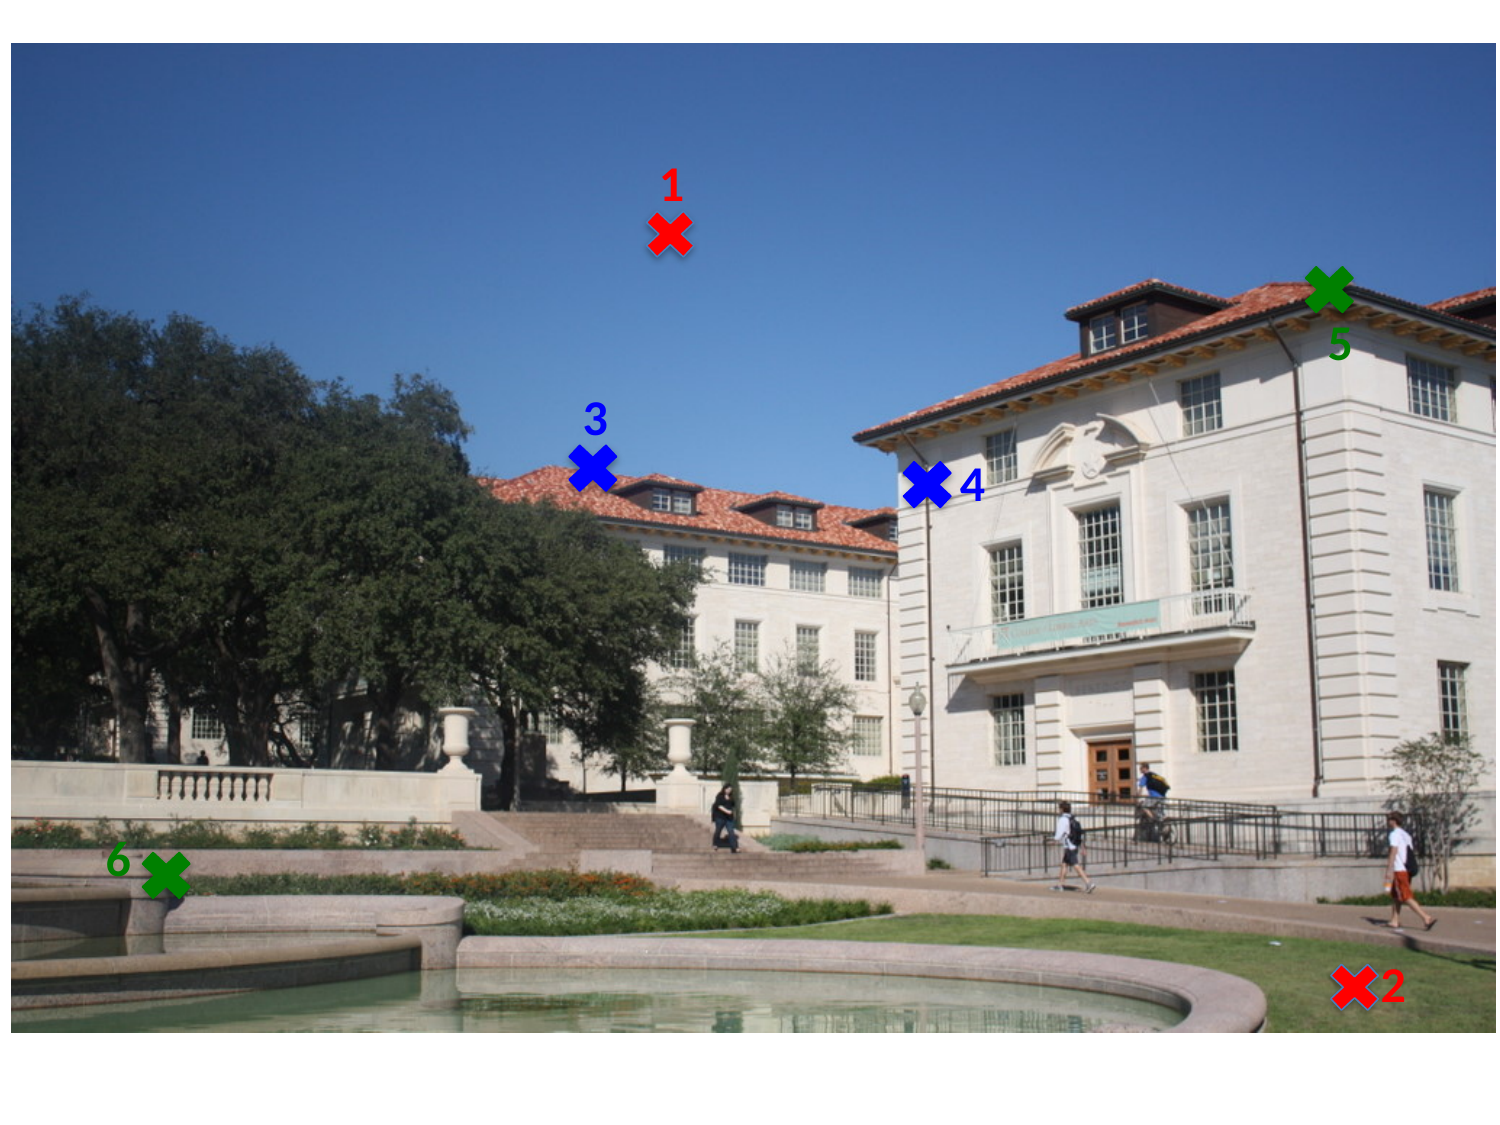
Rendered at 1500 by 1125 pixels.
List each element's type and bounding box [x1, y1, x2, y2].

picture [11, 42, 1496, 1033]
